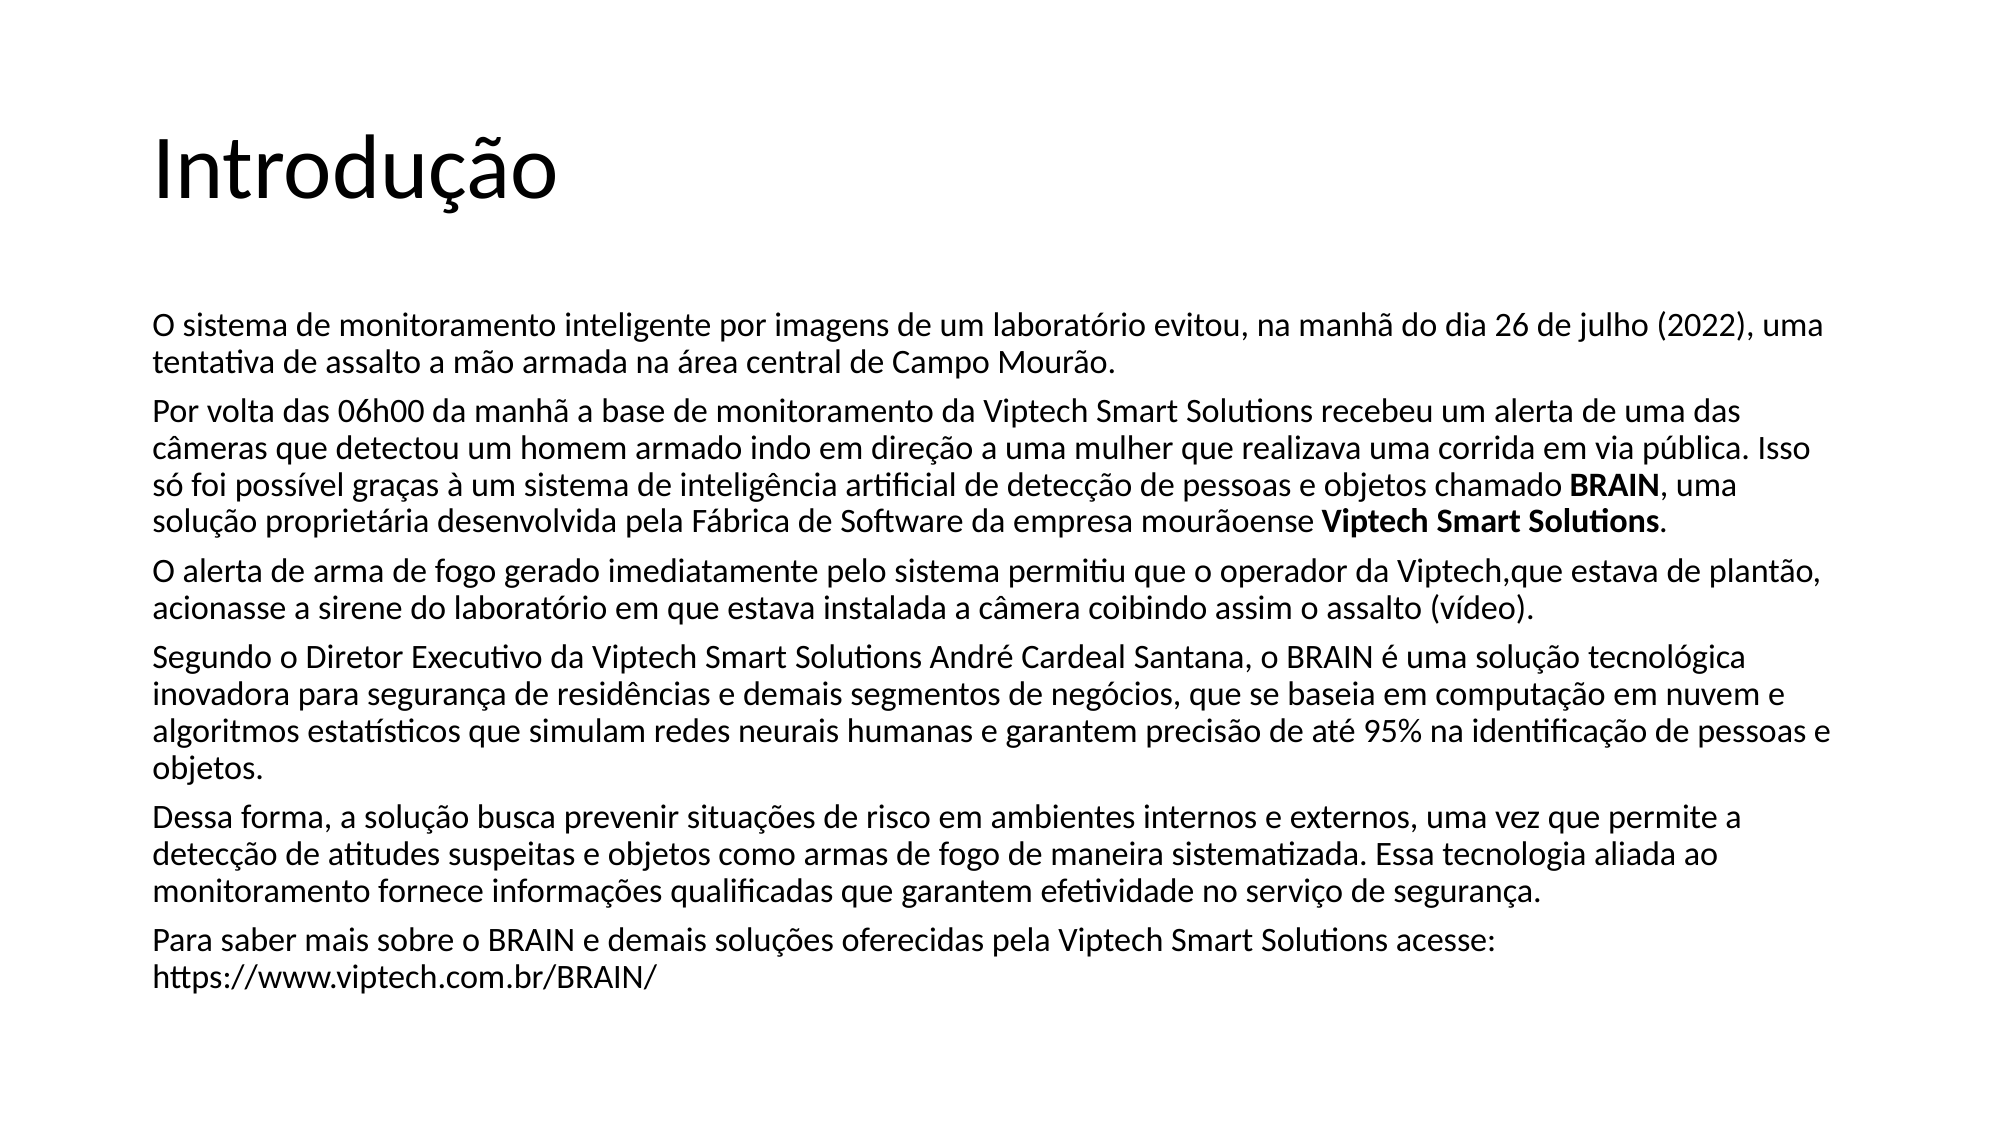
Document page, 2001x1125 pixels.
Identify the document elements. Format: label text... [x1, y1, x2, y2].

title Introdução [137, 59, 1863, 278]
list O sistema de monitoramento inteligente por imagens de um laboratório evitou, na manhã do dia 26 de julho (2022), uma tentativa de assalto a mão armada na área central de Campo Mourão. Por volta das 06h00 da manhã a base de monitoramento da Viptech Smart Solutions recebeu um alerta de uma das câmeras que detectou um homem armado indo em direção a uma mulher que realizava uma corrida em via pública. Isso só foi possível graças à um sistema de inteligência artificial de detecção de pessoas e objetos chamado BRAIN, uma solução proprietária desenvolvida pela Fábrica de Software da empresa mourãoense Viptech Smart Solutions. O alerta de arma de fogo gerado imediatamente pelo sistema permitiu que o operador da Viptech,que estava de plantão, acionasse a sirene do laboratório em que estava instalada a câmera coibindo assim o assalto (vídeo). Segundo o Diretor Executivo da Viptech Smart Solutions André Cardeal Santana, o BRAIN é uma solução tecnológica inovadora para segurança de residências e demais segmentos de negócios, que se baseia em computação em nuvem e algoritmos estatísticos que simulam redes neurais humanas e garantem precisão de até 95% na identificação de pessoas e objetos. Dessa forma, a solução busca prevenir situações de risco em ambientes internos e externos, uma vez que permite a detecção de atitudes suspeitas e objetos como armas de fogo de maneira sistematizada. Essa tecnologia aliada ao monitoramento fornece informações qualificadas que garantem efetividade no serviço de segurança. Para saber mais sobre o BRAIN e demais soluções oferecidas pela Viptech Smart Solutions acesse: https://www.viptech.com.br/BRAIN/ [137, 299, 1863, 1014]
